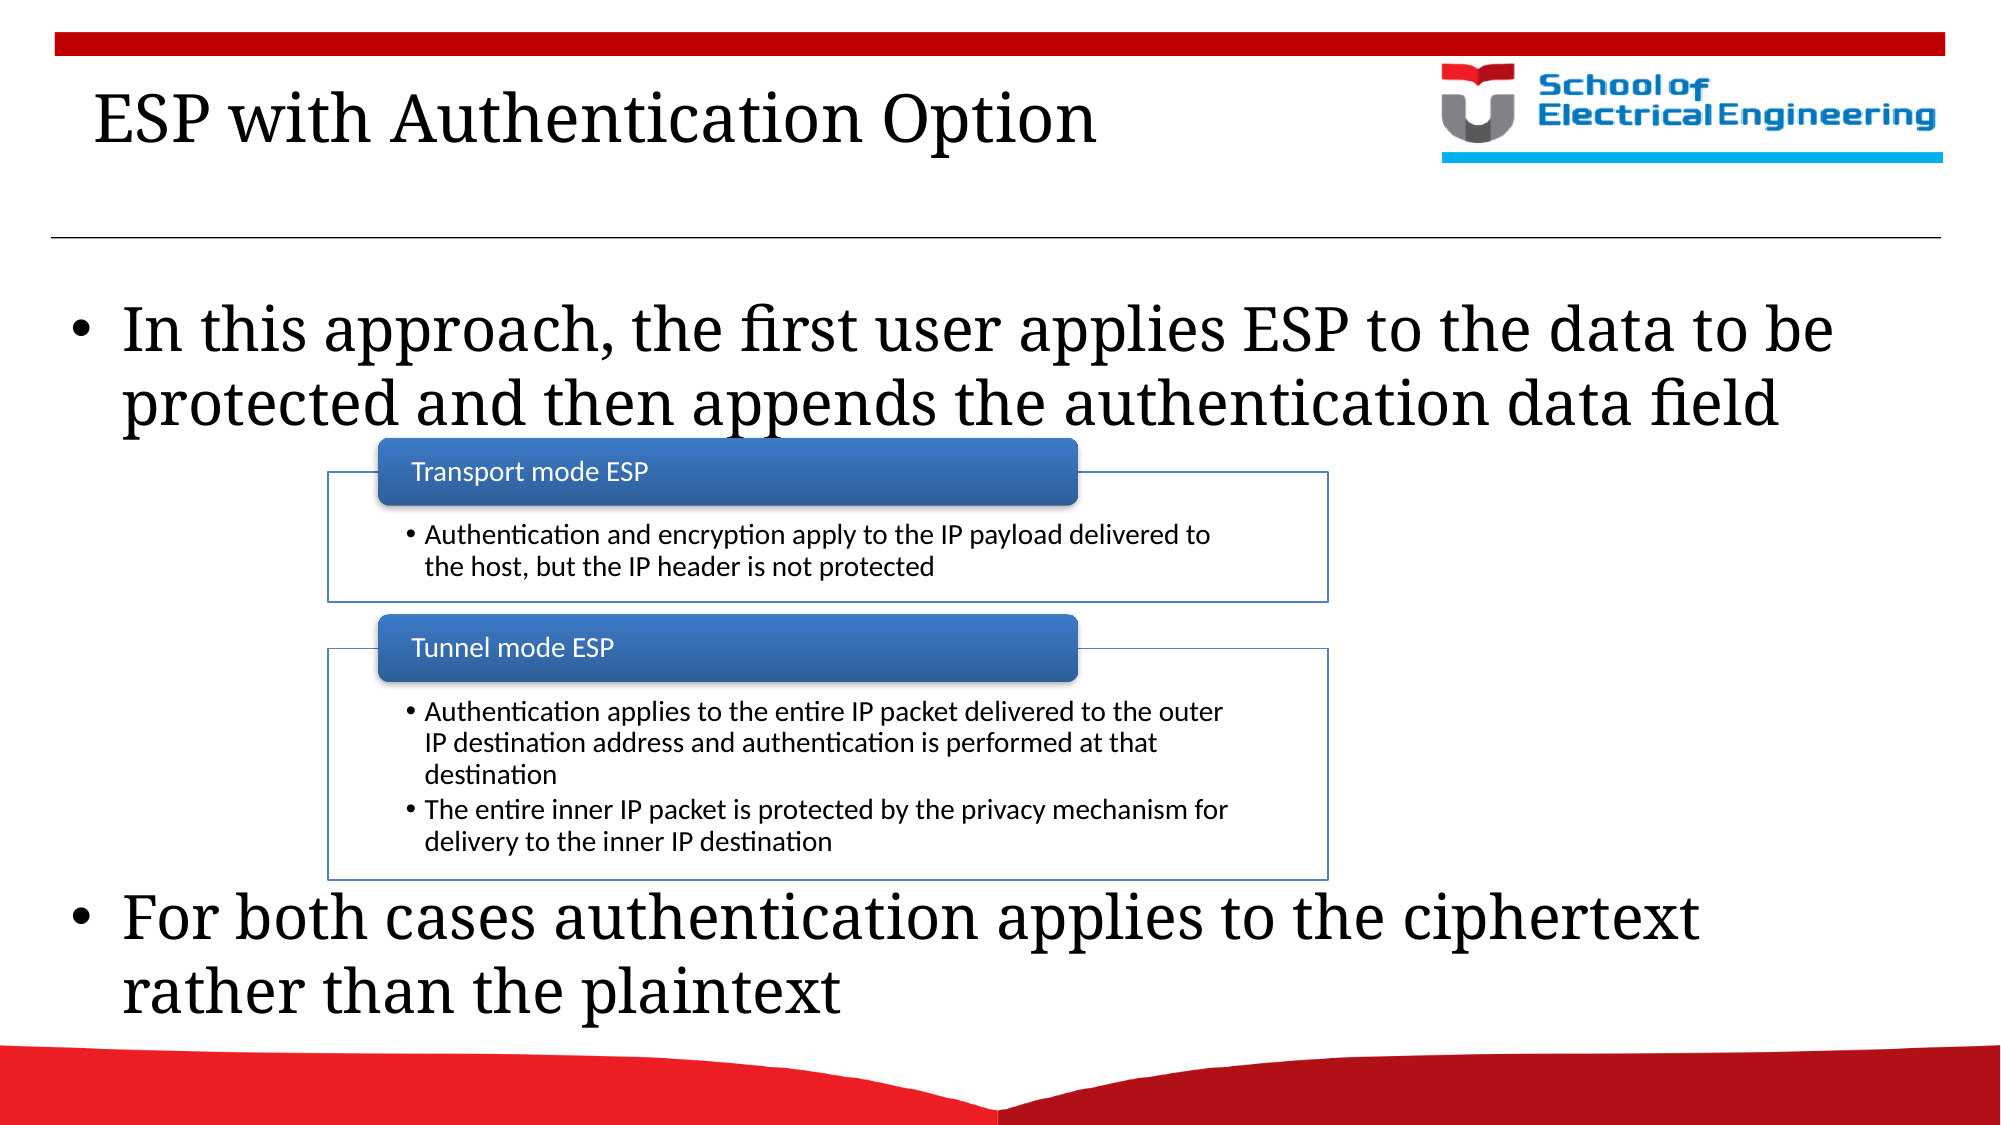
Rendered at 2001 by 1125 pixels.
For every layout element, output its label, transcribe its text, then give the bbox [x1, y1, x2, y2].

picture [1579, 63, 1943, 152]
list In this approach, the first user applies ESP to the data to be protected and then appends the authentication data field For both cases authentication applies to the ciphertext rather than the plaintext [55, 282, 1907, 1094]
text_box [327, 429, 1329, 889]
picture [0, 1036, 2001, 1125]
title ESP with Authentication Option [78, 0, 1579, 232]
